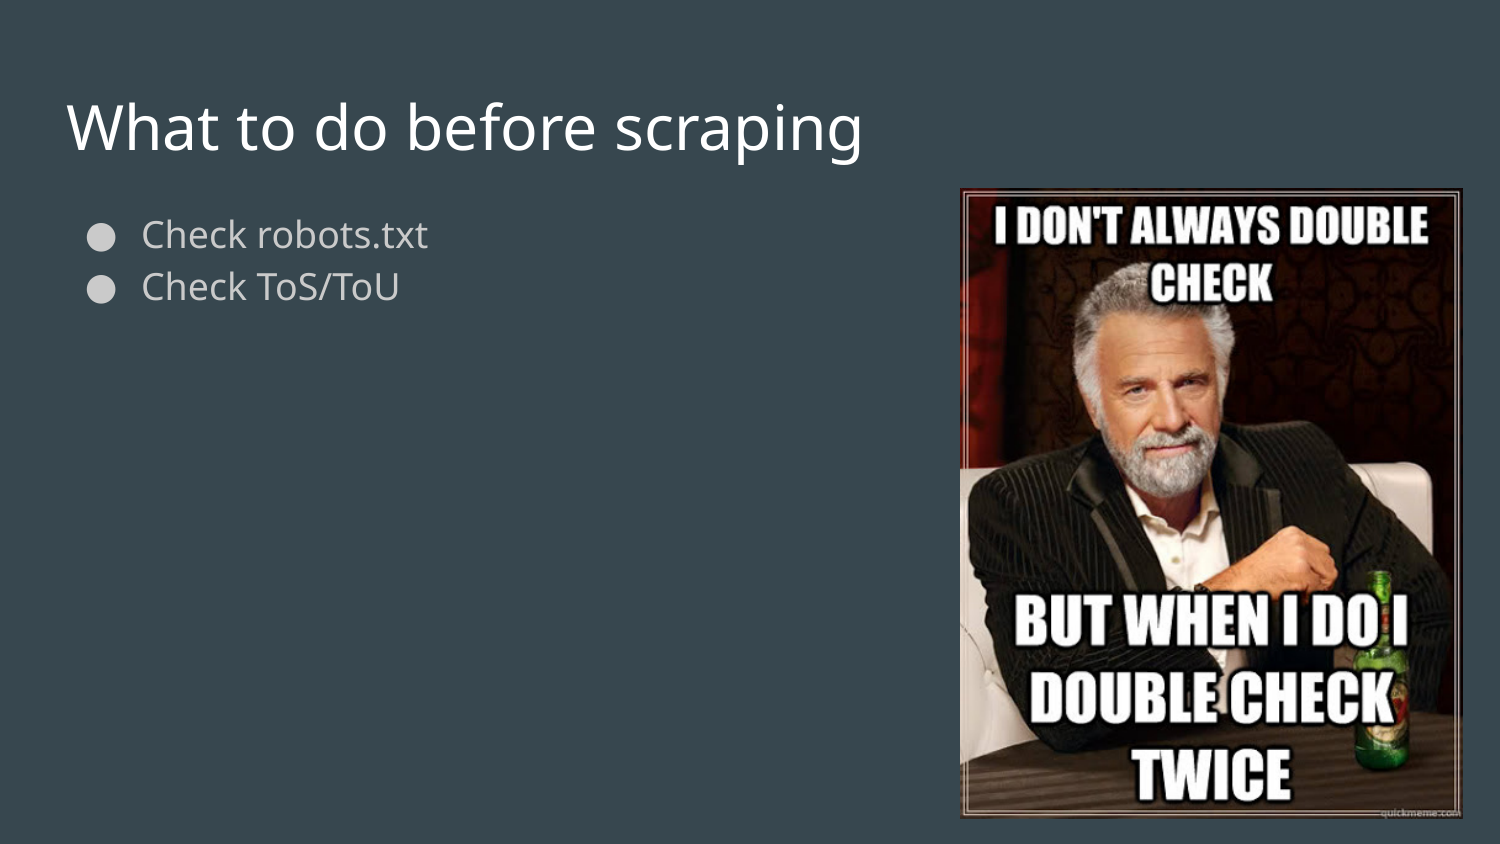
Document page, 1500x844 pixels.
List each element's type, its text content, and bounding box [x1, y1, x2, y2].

list Check robots.txt Check ToS/ToU [51, 189, 958, 750]
picture [960, 188, 1463, 819]
title What to do before scraping [51, 72, 1449, 167]
